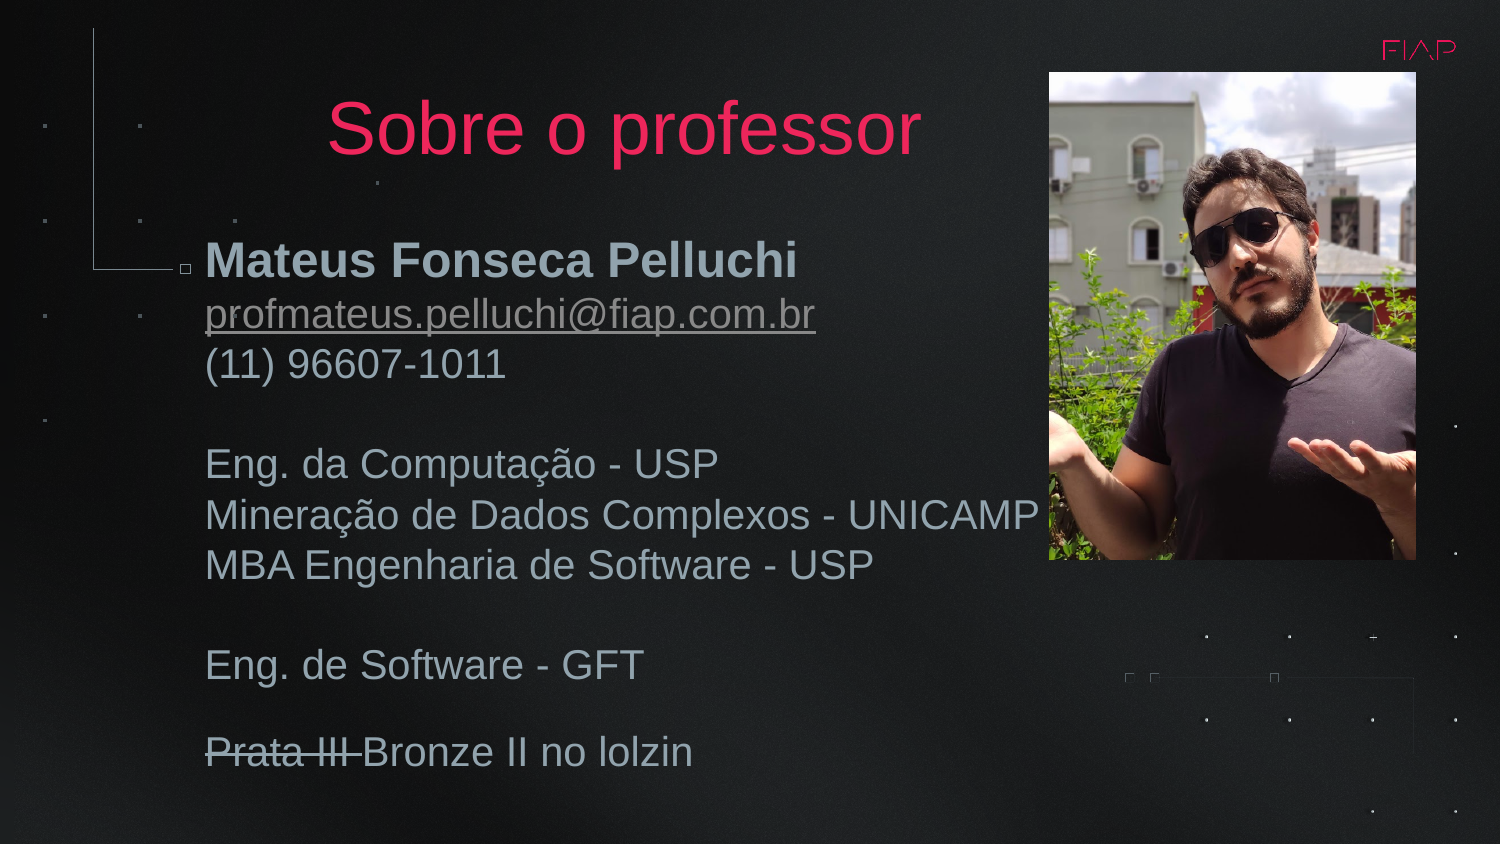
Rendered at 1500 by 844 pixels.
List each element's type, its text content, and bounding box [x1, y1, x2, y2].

text_box Mateus Fonseca Pelluchi profmateus.pelluchi@fiap.com.br (11) 96607-1011 Eng. da Computação - USP Mineração de Dados Complexos - UNICAMP MBA Engenharia de Software - USP Eng. de Software - GFT [189, 219, 1120, 717]
picture [0, 0, 1500, 844]
text_box Prata III Bronze II no lolzin [189, 717, 1120, 783]
text_box Sobre o professor [383, 72, 1046, 177]
